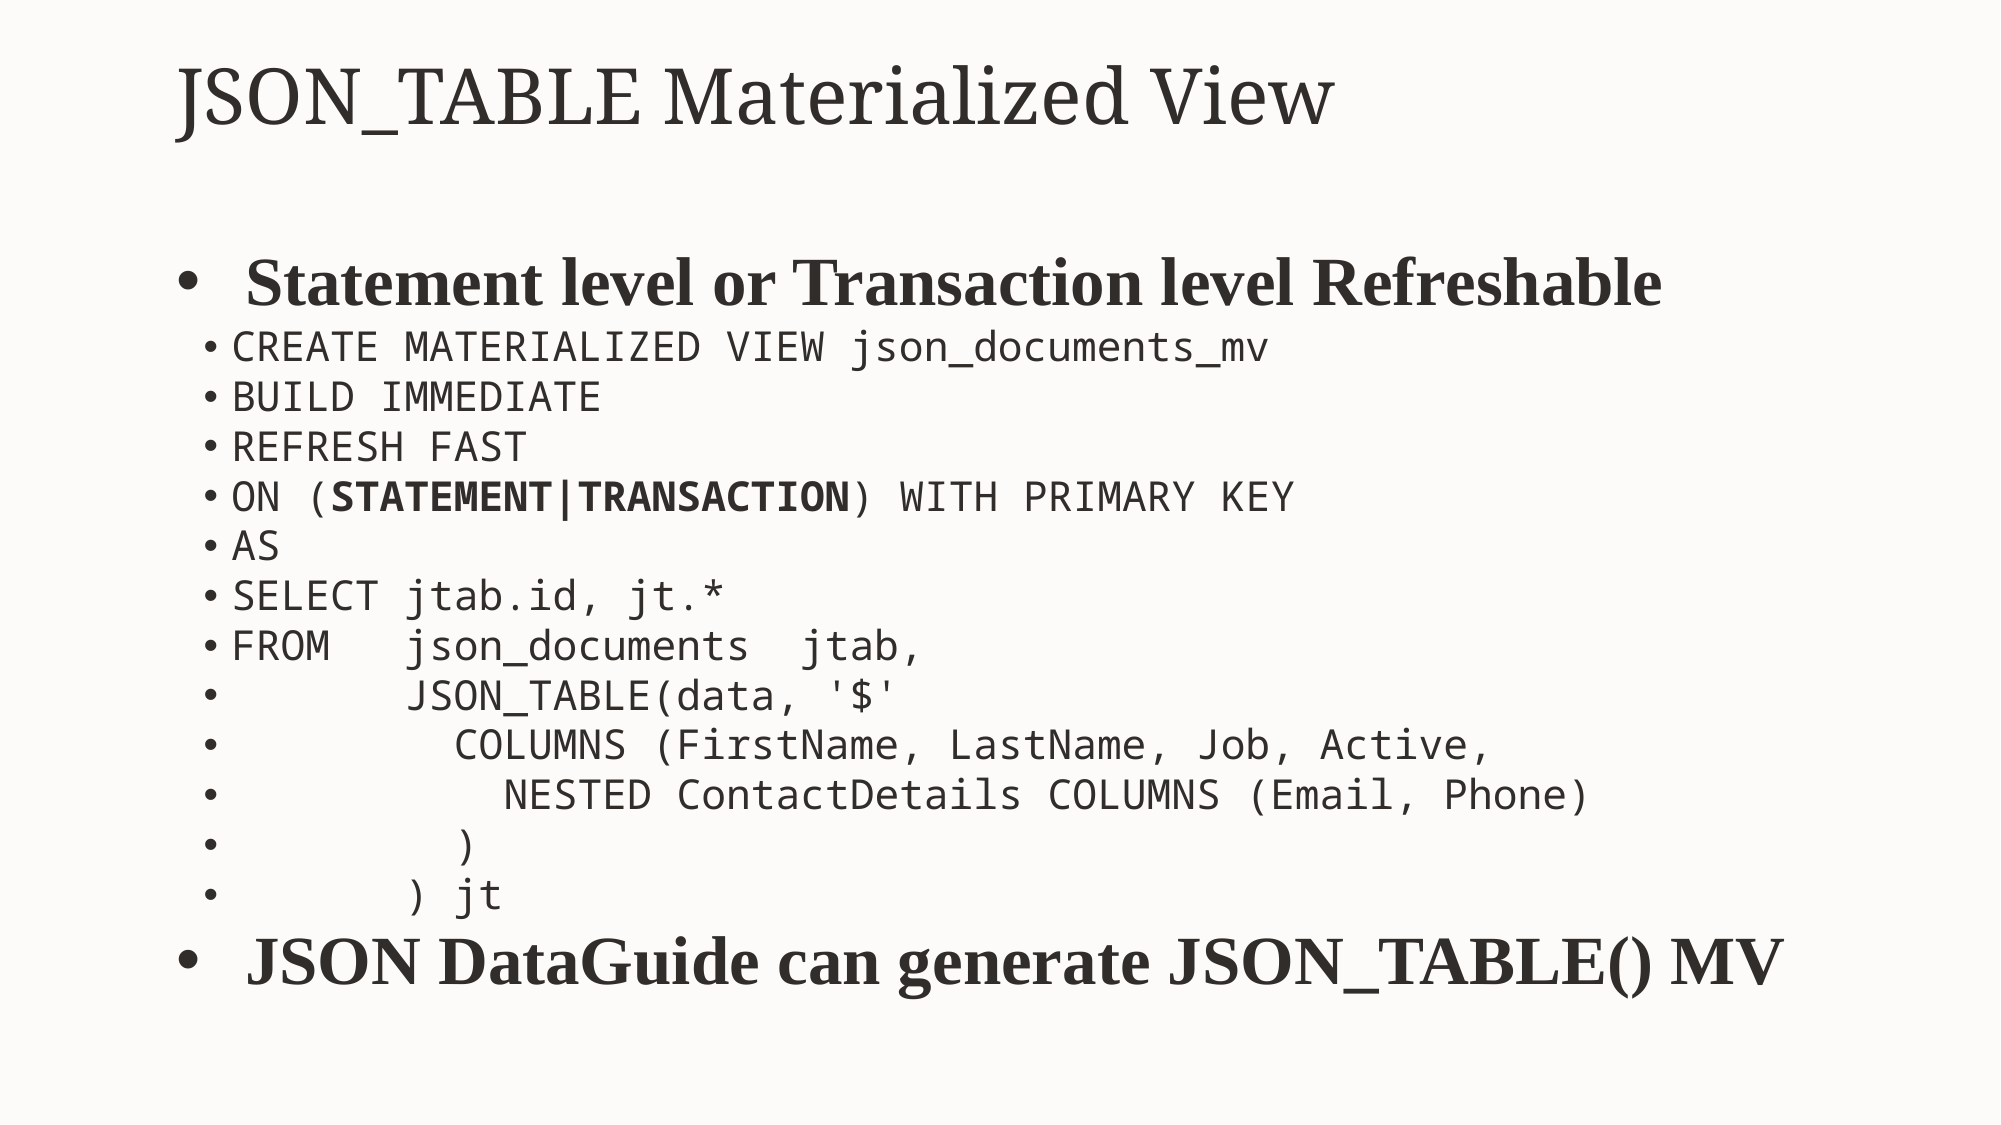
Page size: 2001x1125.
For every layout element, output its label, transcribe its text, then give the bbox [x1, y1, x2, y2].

title JSON_TABLE Materialized View [176, 53, 1976, 143]
list Statement level or Transaction level Refreshable CREATE MATERIALIZED VIEW json_documents_mv BUILD IMMEDIATE REFRESH FAST ON (STATEMENT|TRANSACTION) WITH PRIMARY KEY AS SELECT jtab.id, jt.* FROM json_documents jtab, JSON_TABLE(data, '$' COLUMNS (FirstName, LastName, Job, Active, NESTED ContactDetails COLUMNS (Email, Phone) ) ) jt JSON DataGuide can generate JSON_TABLE() MV [176, 242, 1976, 1107]
